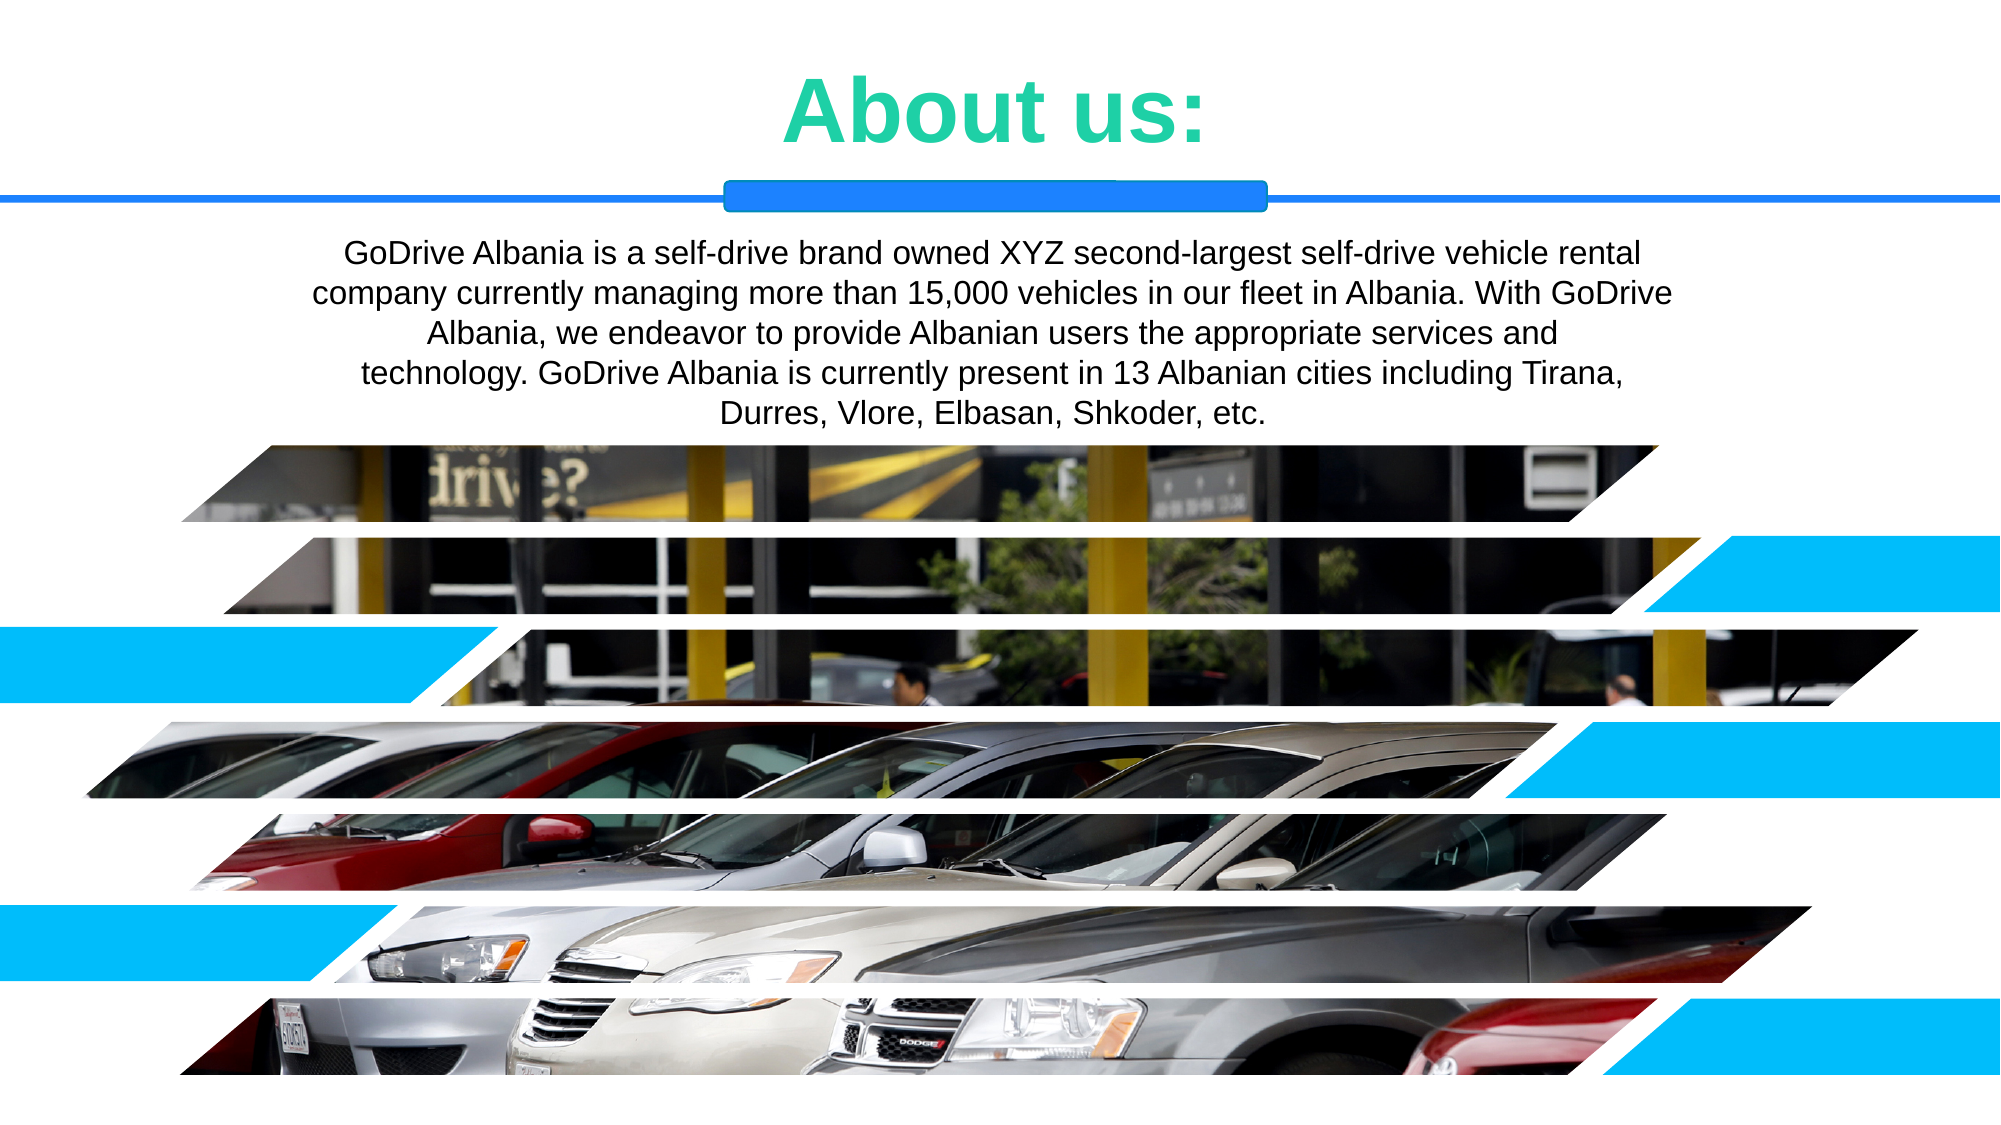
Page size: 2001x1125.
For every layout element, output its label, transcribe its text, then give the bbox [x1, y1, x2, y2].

text_box About us: [316, 43, 1675, 168]
text_box [0, 625, 81, 705]
text_box [0, 194, 723, 204]
text_box [1919, 997, 2000, 1076]
text_box [723, 180, 1268, 213]
text_box GoDrive Albania is a self-drive brand owned XYZ second-largest self-drive vehicle rental company currently managing more than 15,000 vehicles in our fleet in Albania. With GoDrive Albania, we endeavor to provide Albanian users the appropriate services and technology. GoDrive Albania is currently present in 13 Albanian cities including Tirana, Durres, Vlore, Elbasan, Shkoder, etc. [296, 224, 1691, 439]
picture [81, 445, 1919, 1076]
text_box [1919, 720, 2000, 800]
text_box [1919, 534, 2000, 614]
text_box [0, 903, 81, 983]
text_box [1268, 194, 2000, 204]
